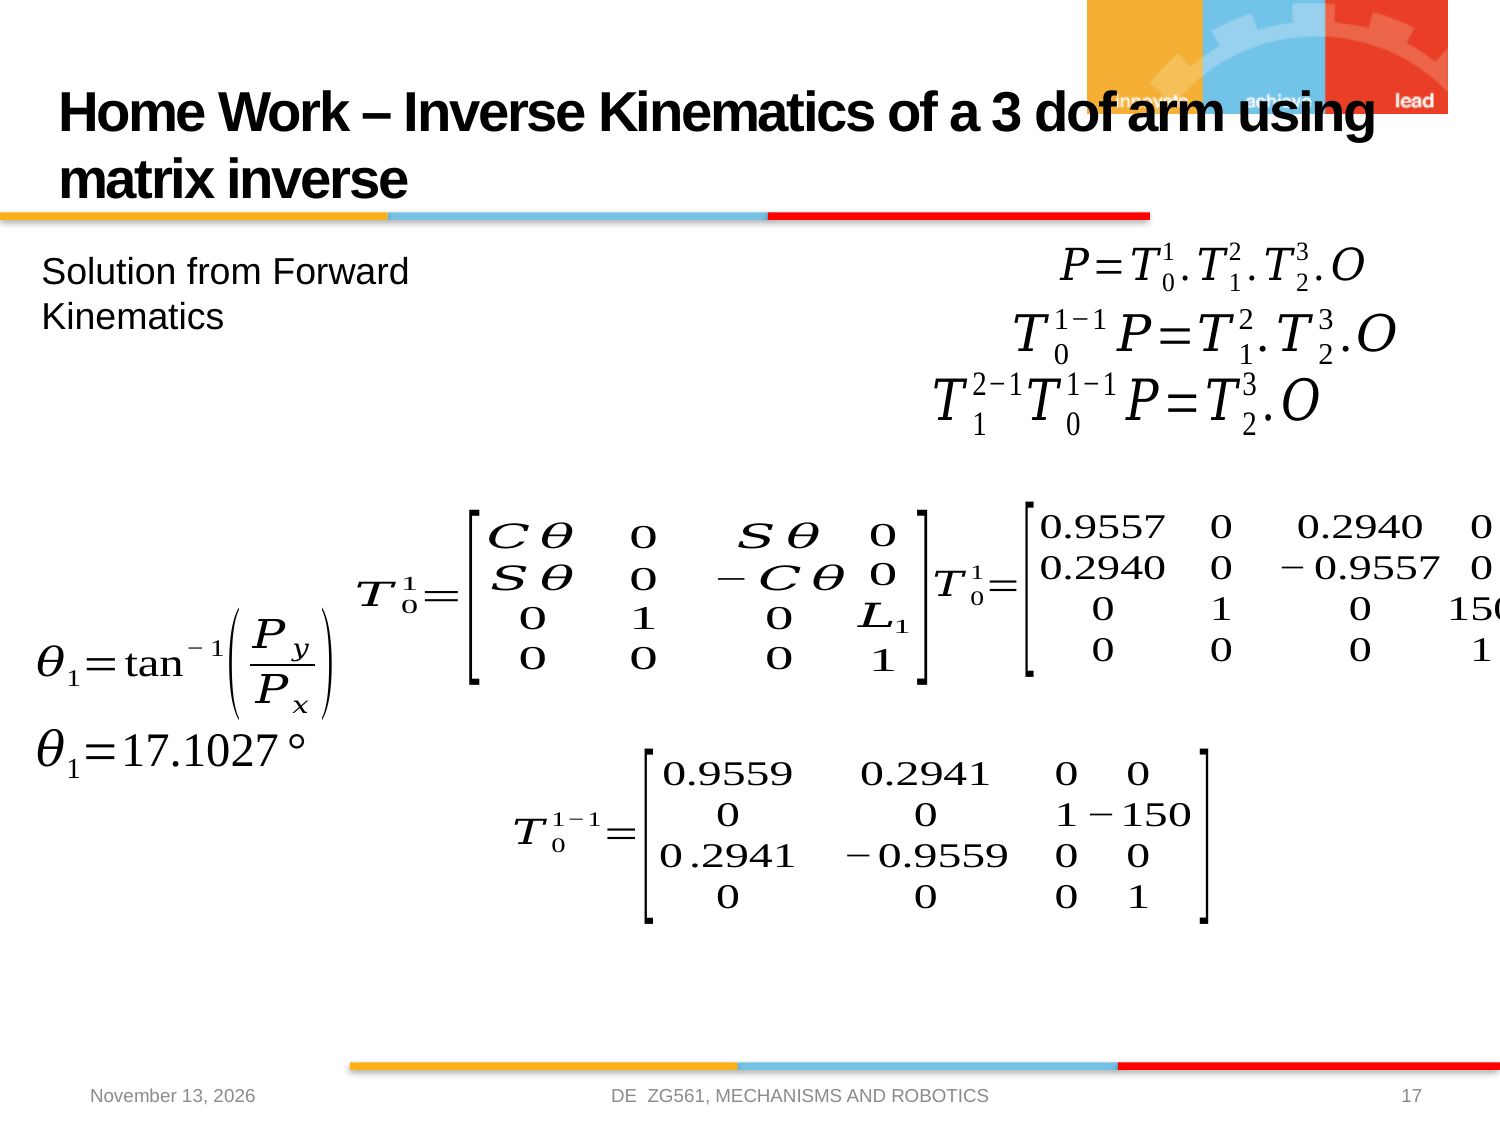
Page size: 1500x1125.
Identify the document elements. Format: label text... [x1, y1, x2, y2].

picture [1087, 0, 1448, 114]
footer DE ZG561, MECHANISMS AND ROBOTICS [512, 1065, 1088, 1125]
title Home Work – Inverse Kinematics of a 3 dof arm using matrix inverse [43, 65, 1441, 221]
slide_number 17 [1088, 1065, 1438, 1125]
text_box Solution from Forward Kinematics [26, 239, 472, 345]
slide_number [75, 1065, 425, 1125]
